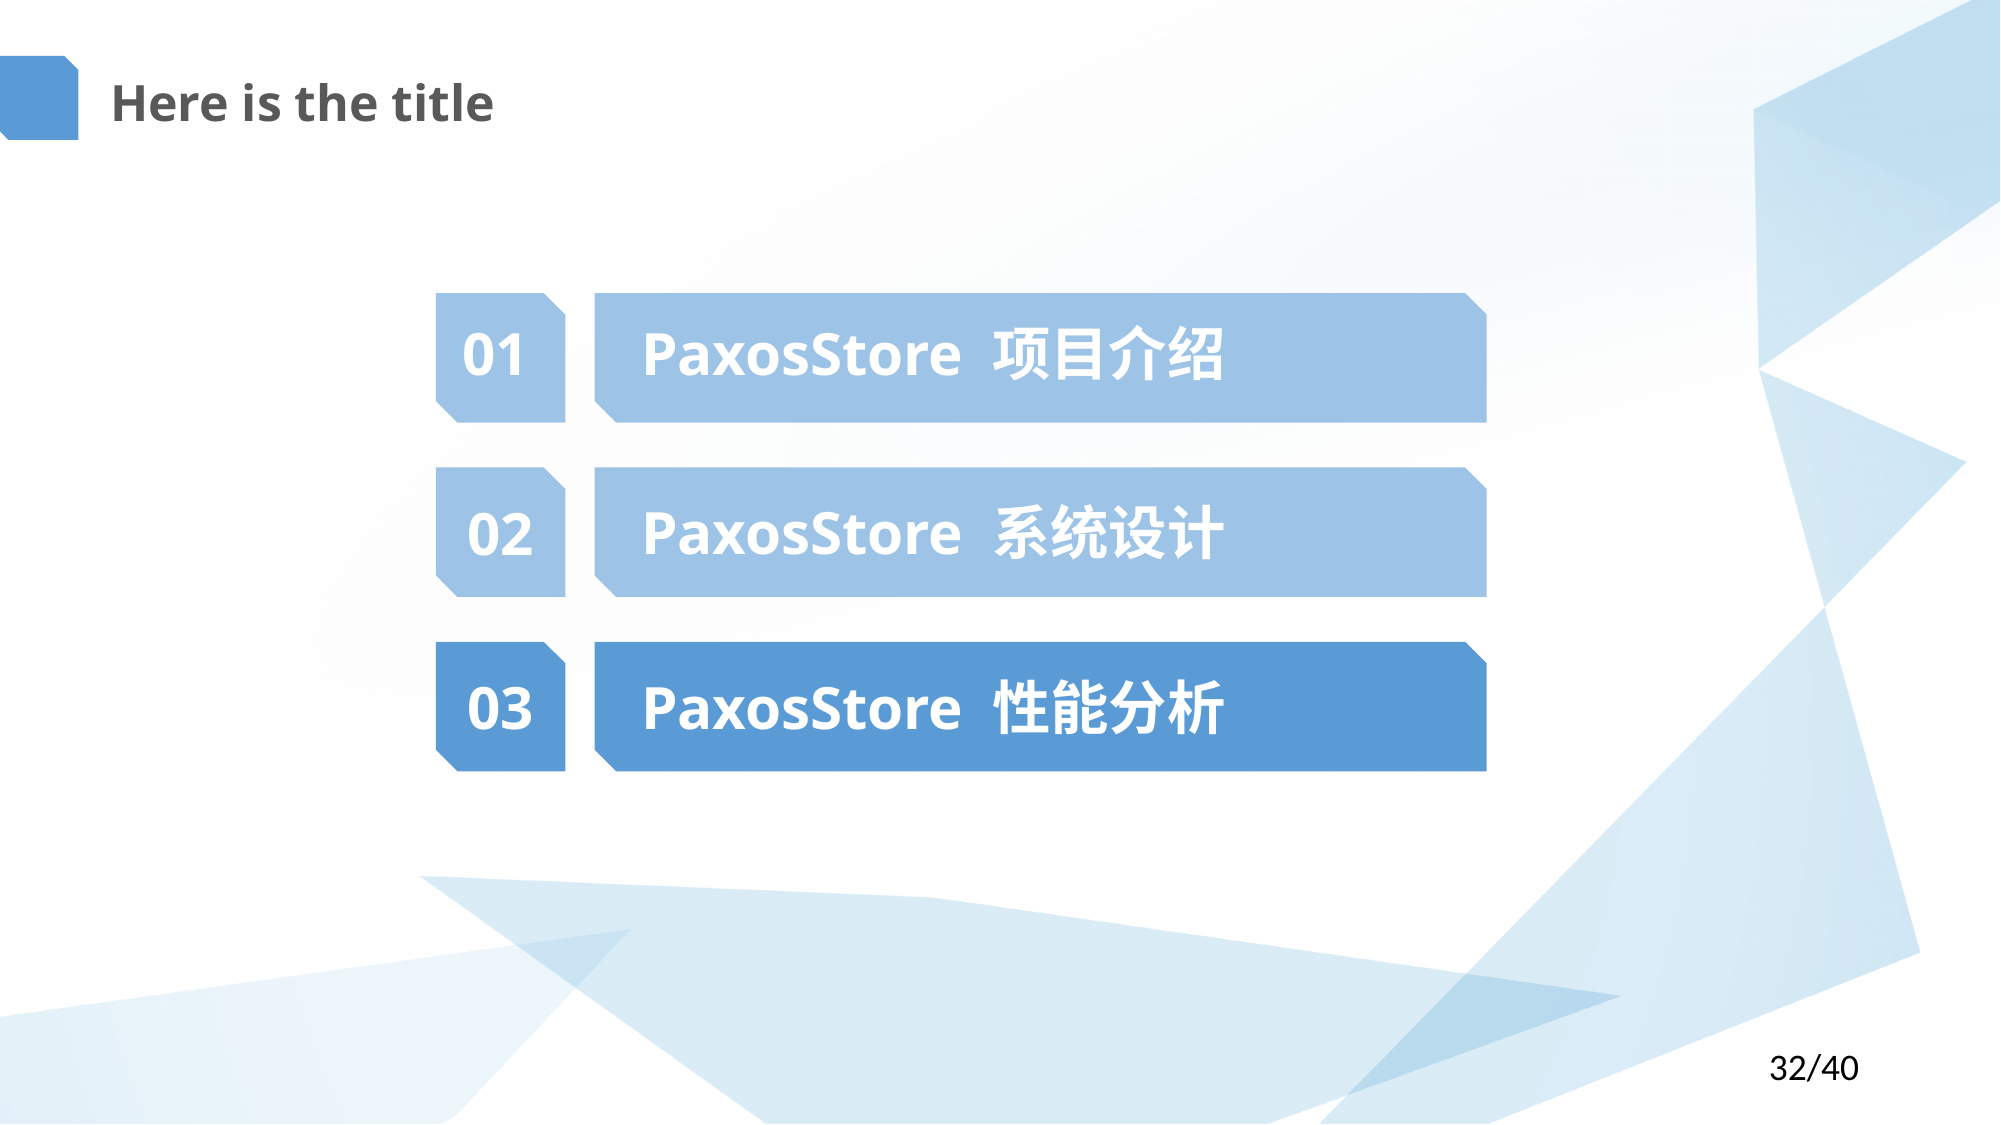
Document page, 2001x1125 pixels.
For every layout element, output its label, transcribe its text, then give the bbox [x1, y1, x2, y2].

text_box Here is the title [95, 64, 511, 140]
text_box 03 [452, 663, 549, 749]
picture [0, 0, 2001, 1124]
text_box [593, 466, 1488, 598]
text_box [0, 54, 80, 141]
text_box PaxosStore 项目介绍 [626, 309, 1241, 395]
text_box [593, 291, 1488, 424]
text_box [434, 466, 567, 598]
text_box [434, 291, 567, 424]
text_box [593, 640, 1488, 773]
text_box [434, 640, 567, 773]
text_box PaxosStore 系统设计 [626, 489, 1241, 574]
text_box PaxosStore 性能分析 [626, 663, 1241, 749]
text_box 01 [447, 309, 544, 395]
text_box 02 [452, 489, 549, 575]
